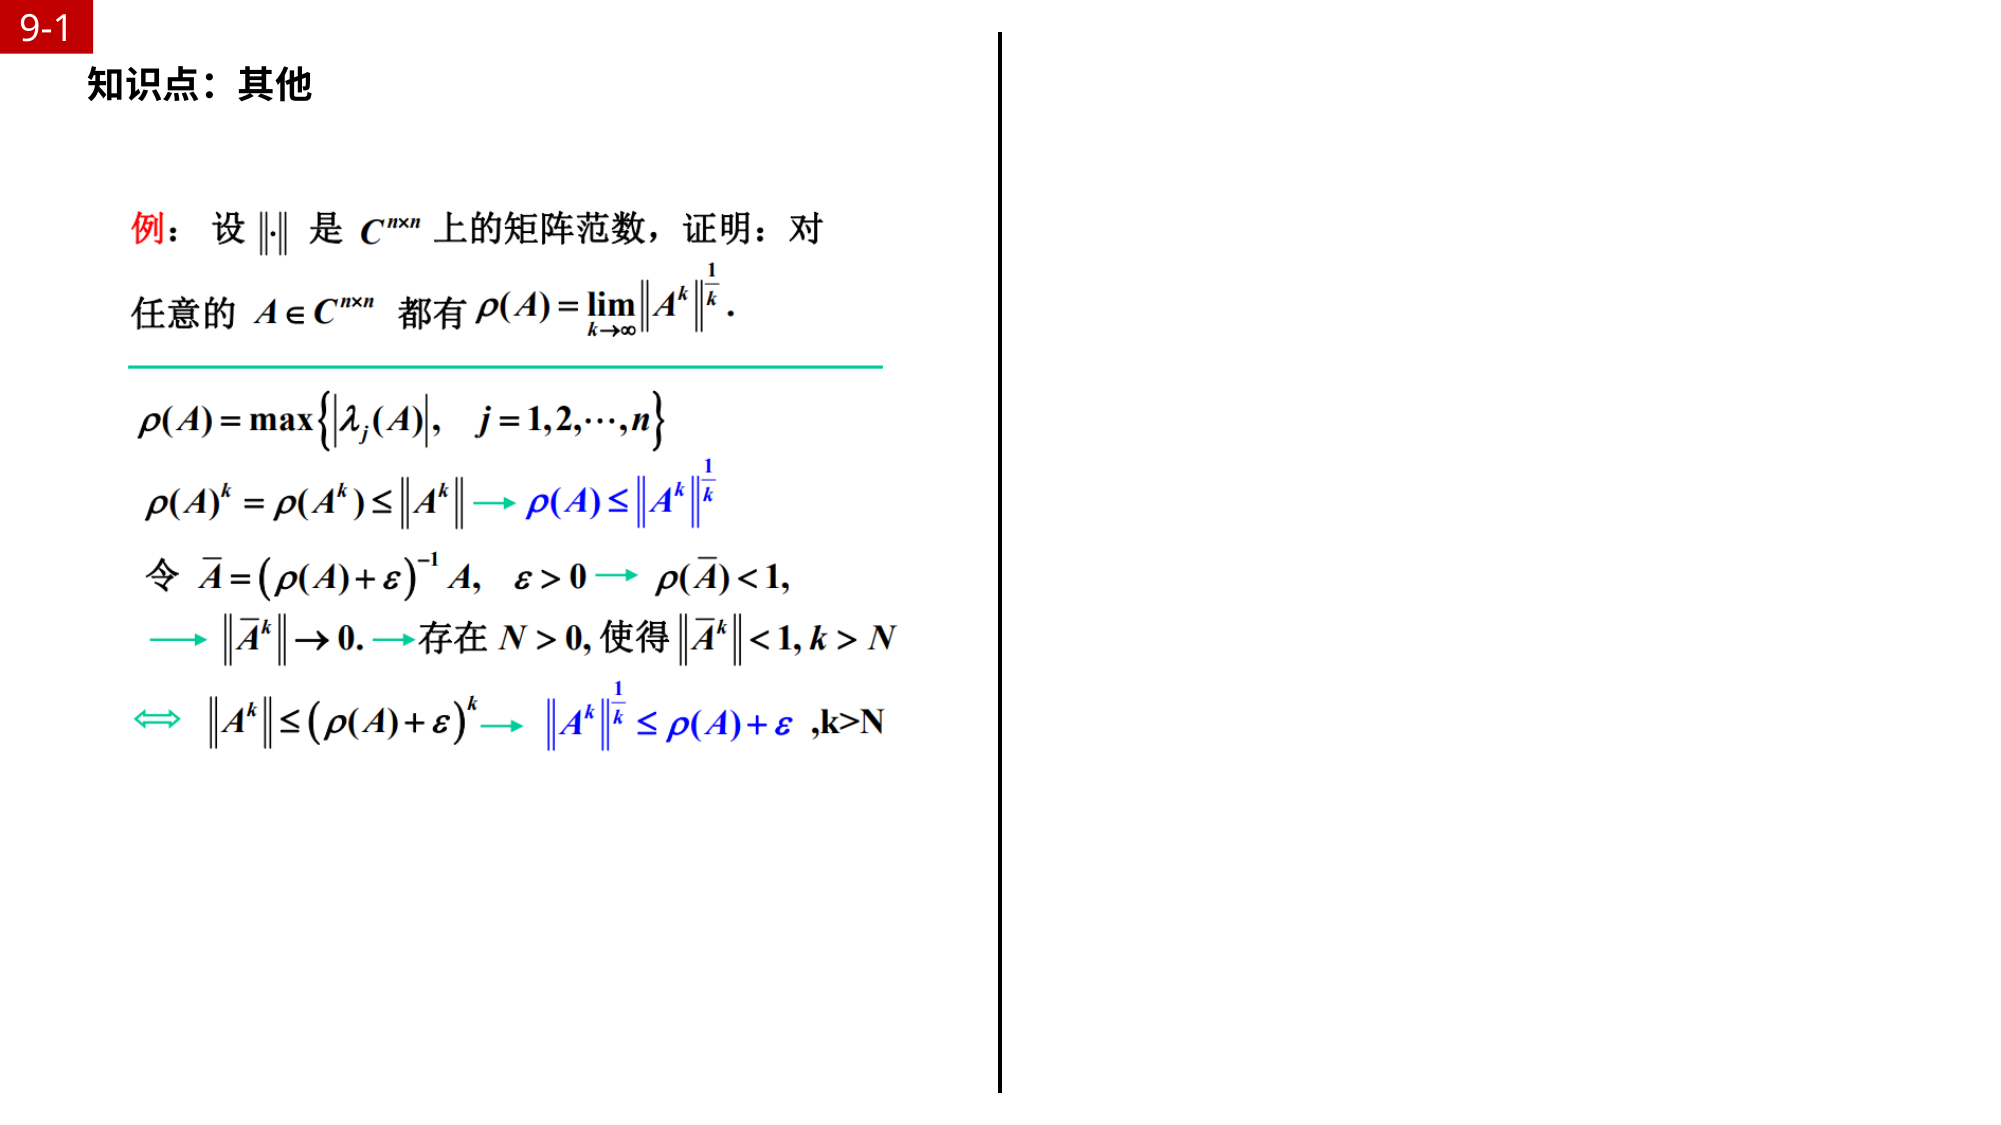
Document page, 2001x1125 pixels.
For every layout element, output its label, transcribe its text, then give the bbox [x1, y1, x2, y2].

picture [71, 178, 975, 801]
text_box 9-1 [0, 0, 94, 55]
text_box 知识点：其他 [72, 53, 328, 114]
